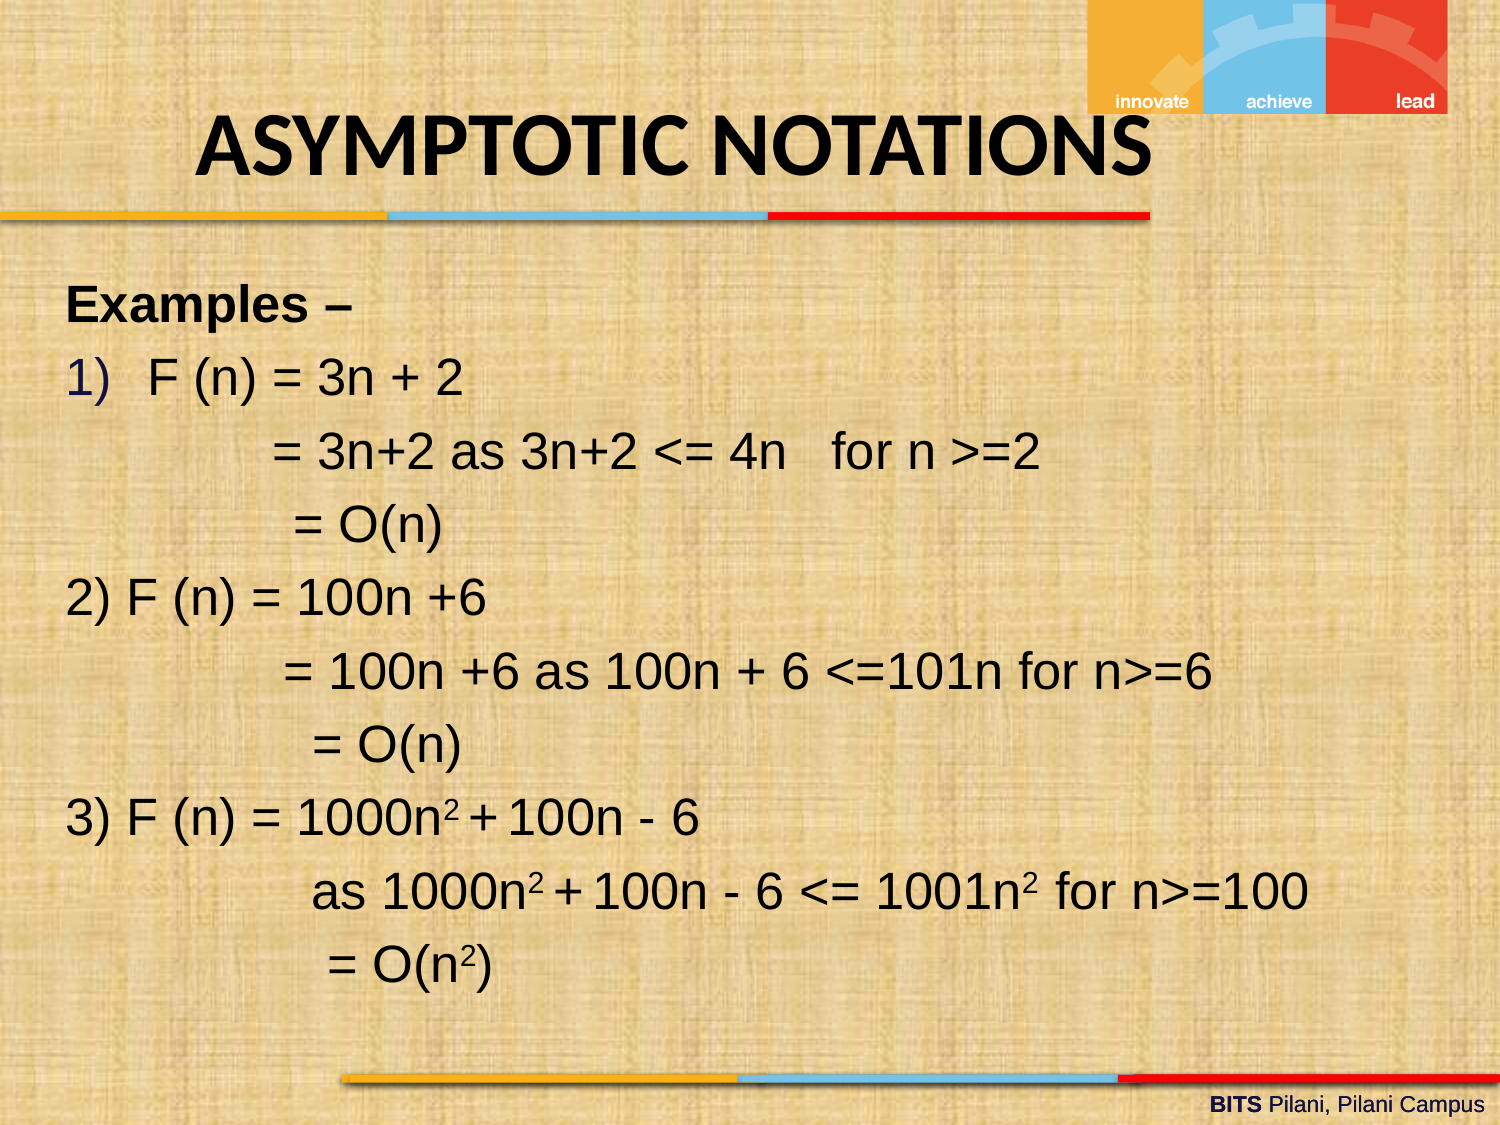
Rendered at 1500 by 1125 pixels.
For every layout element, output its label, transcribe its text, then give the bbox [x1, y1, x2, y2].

picture [0, 0, 1500, 1125]
title ASYMPTOTIC NOTATIONS [0, 45, 1350, 233]
list Examples – F (n) = 3n + 2 = 3n+2 as 3n+2 <= 4n for n >=2 = Ο(n) 2) F (n) = 100n +6 = 100n +6 as 100n + 6 <=101n for n>=6 = Ο(n) 3) F (n) = 1000n2 + 100n - 6 as 1000n2 + 100n - 6 <= 1001n2 for n>=100 = Ο(n2) [50, 262, 1400, 1005]
